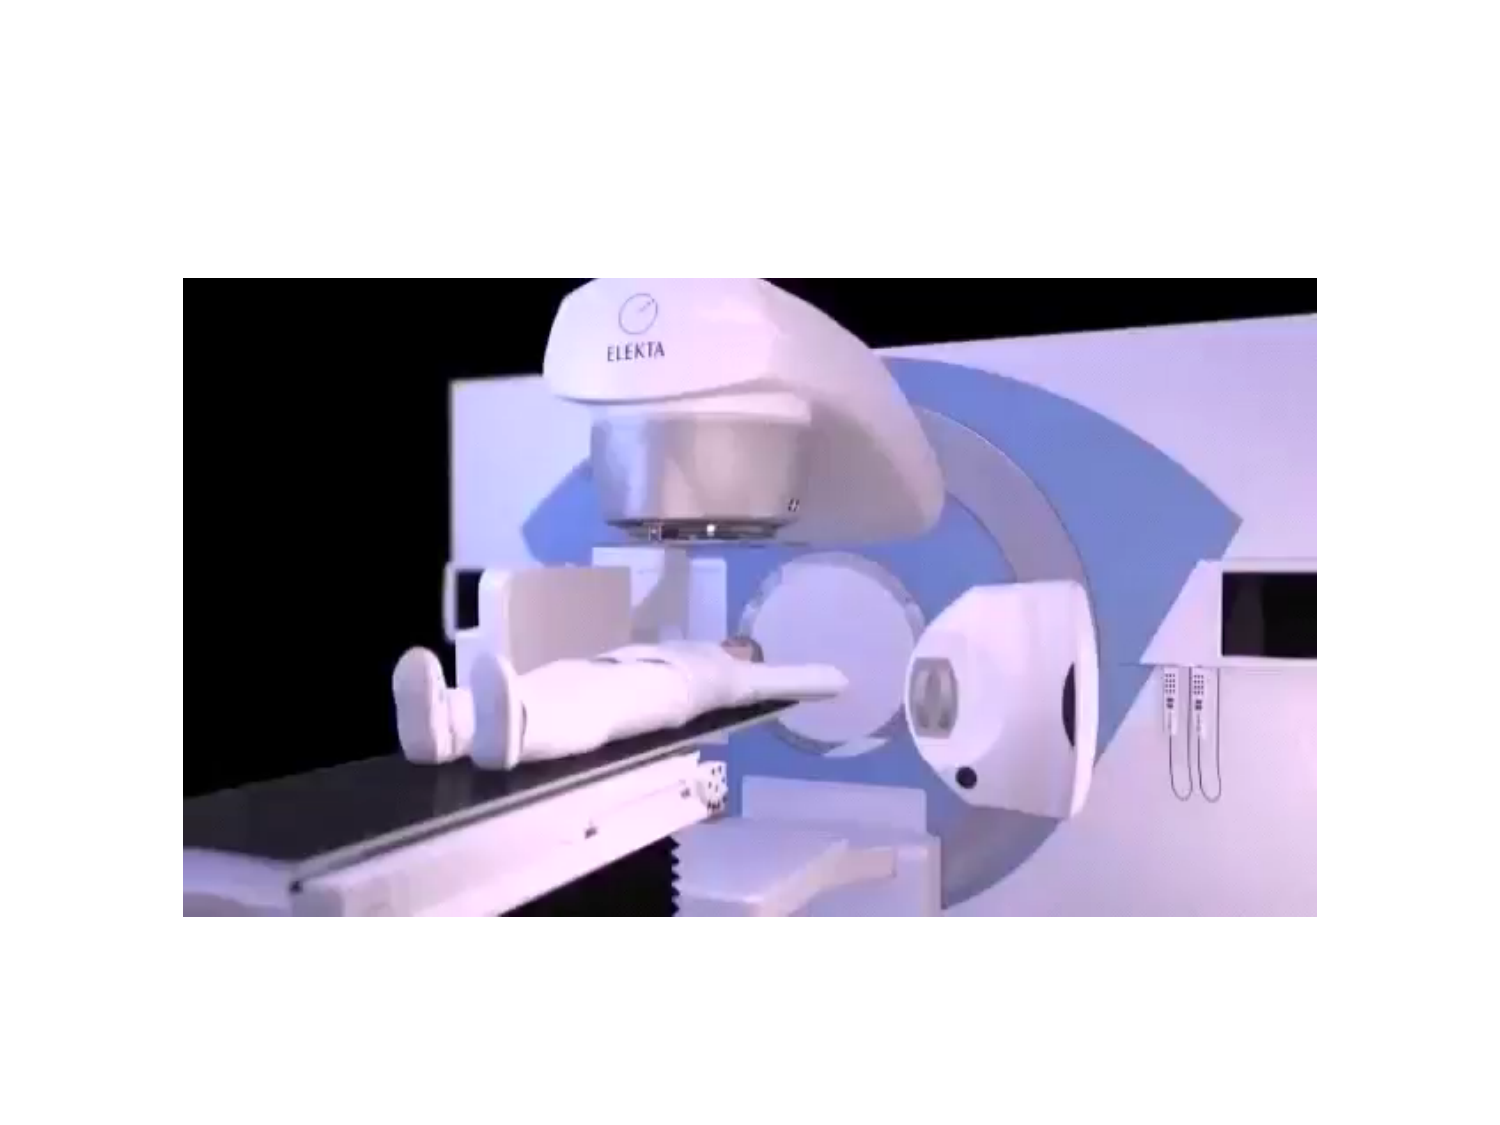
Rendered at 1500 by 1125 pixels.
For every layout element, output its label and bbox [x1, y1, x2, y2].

picture [182, 278, 1318, 918]
